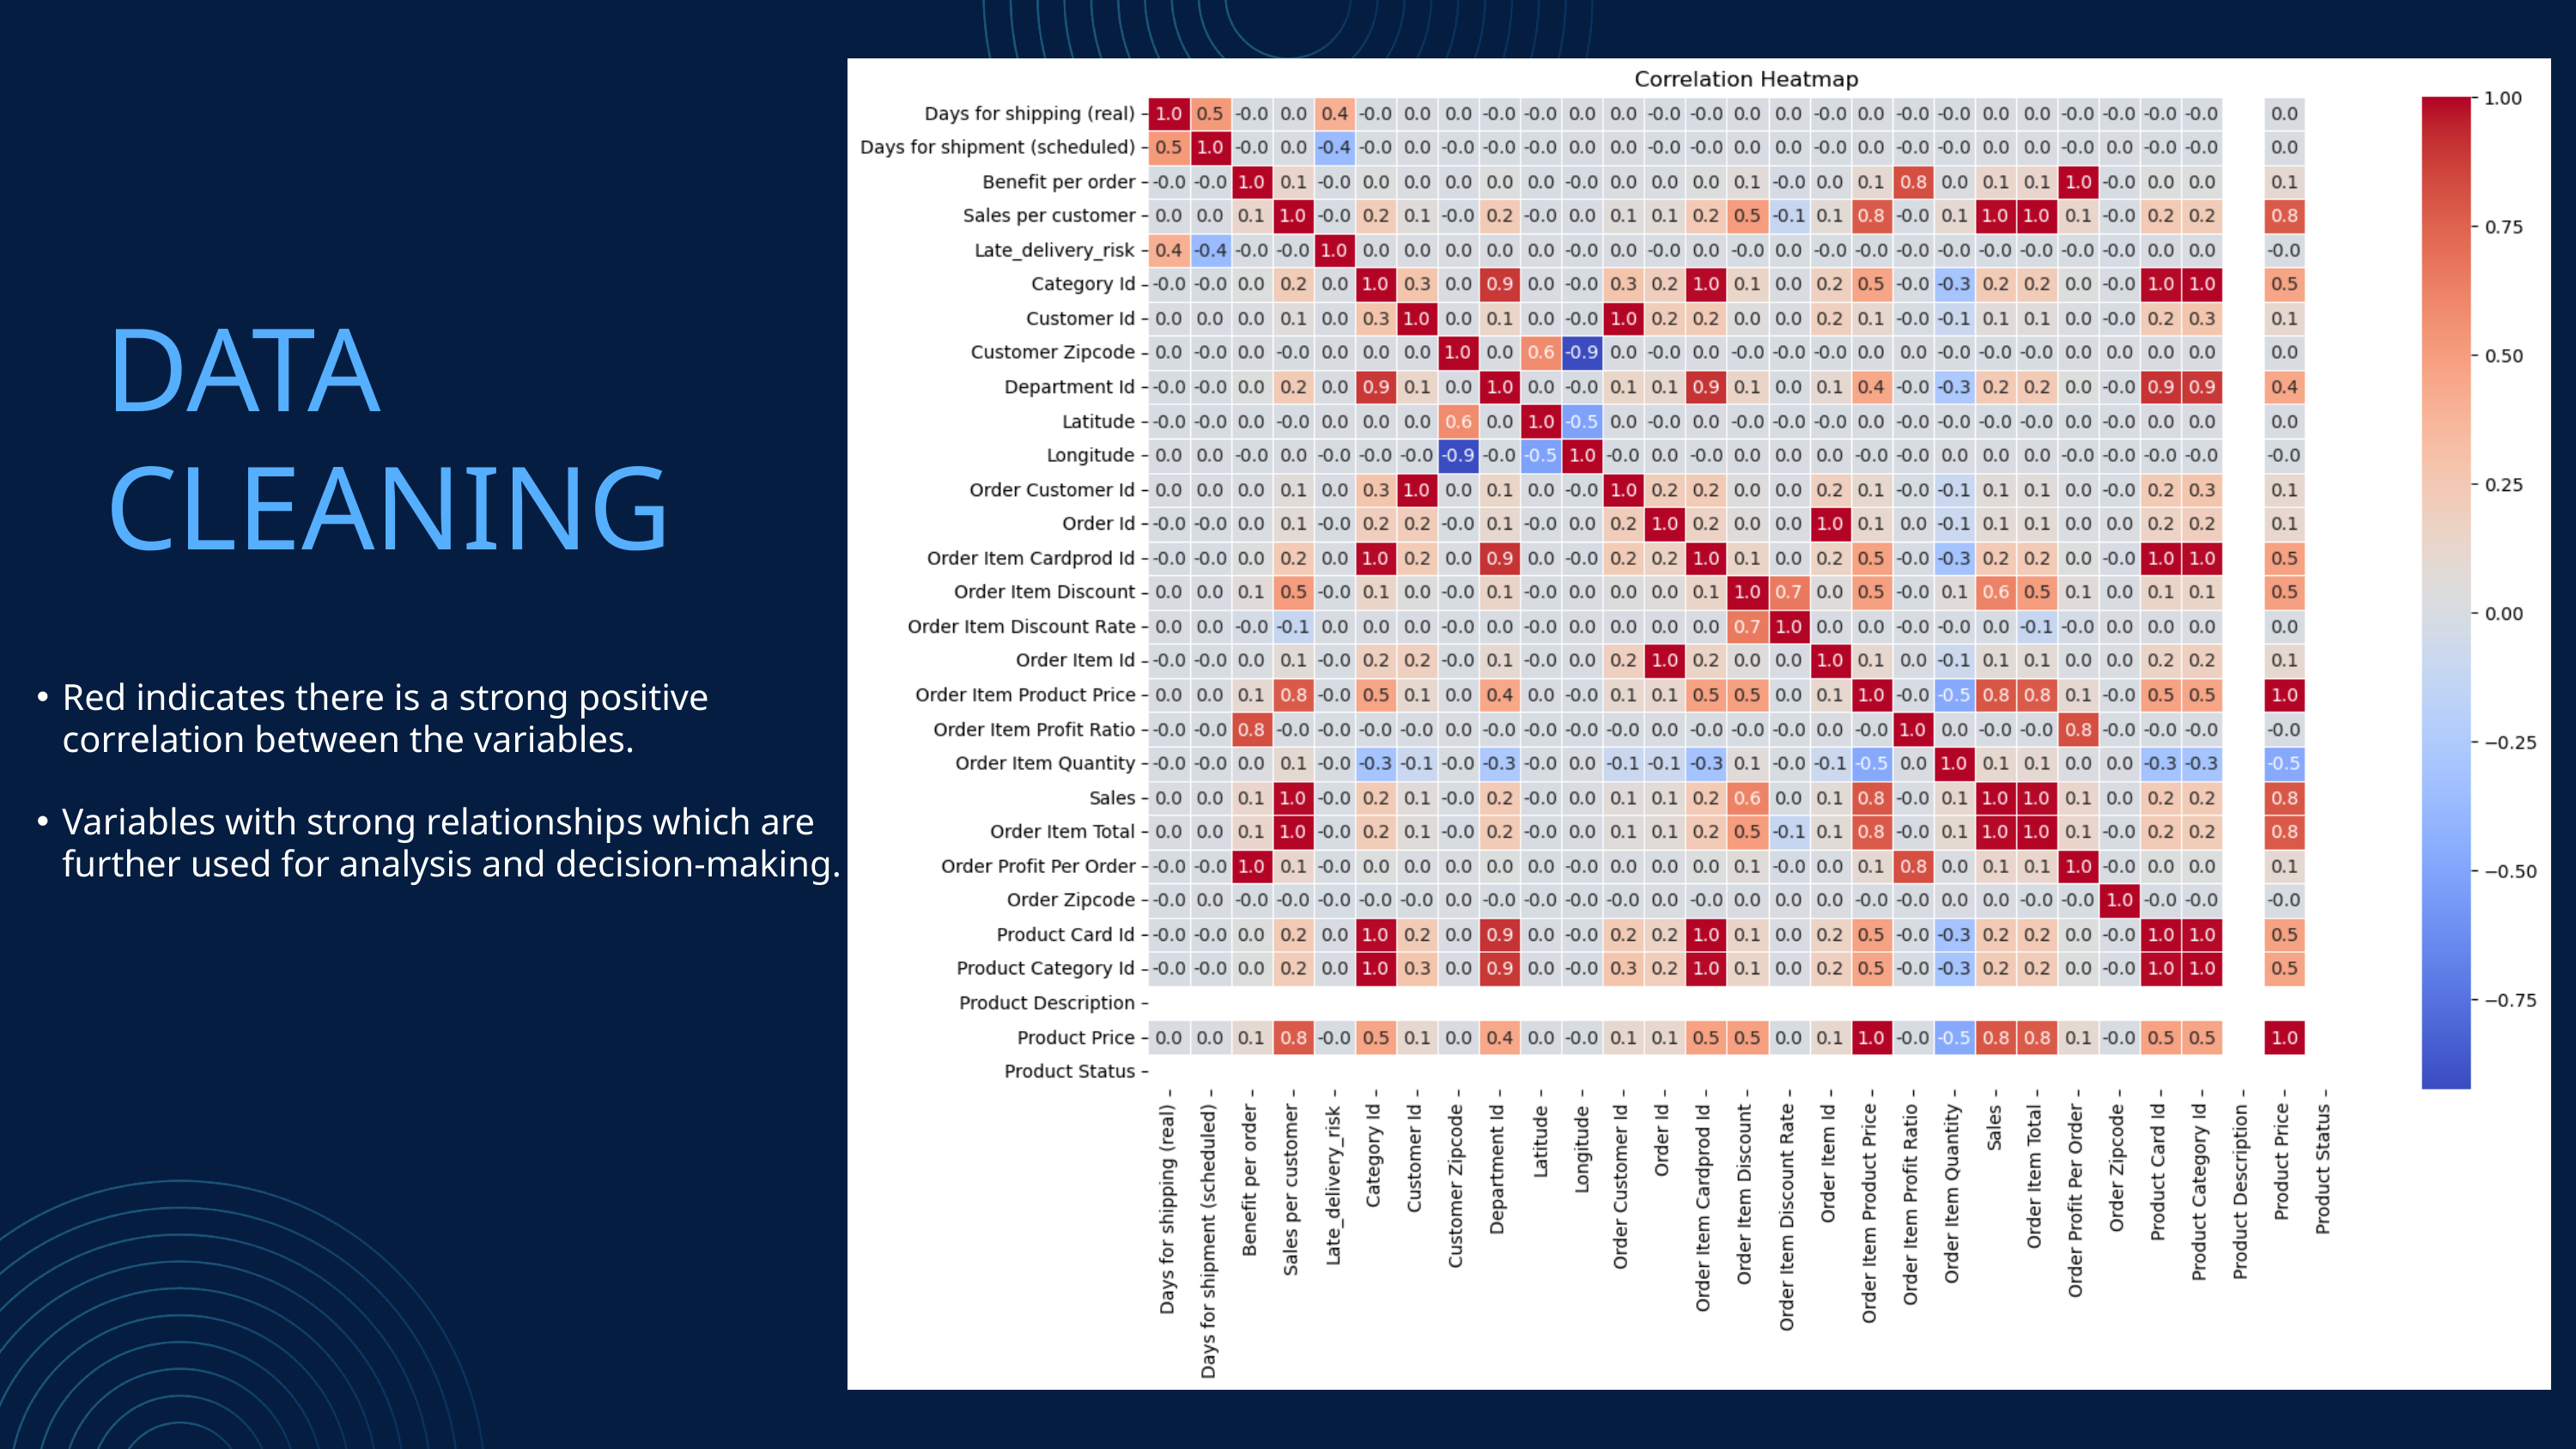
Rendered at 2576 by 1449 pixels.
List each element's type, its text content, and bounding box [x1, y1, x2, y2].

picture [847, 58, 2552, 1390]
text_box DATA CLEANING [105, 296, 781, 573]
text_box Red indicates there is a strong positive correlation between the variables. Variables with strong relationships which are further used for analysis and decision-making. [10, 676, 841, 1009]
text_box [982, 0, 1594, 57]
text_box [0, 1179, 486, 1449]
